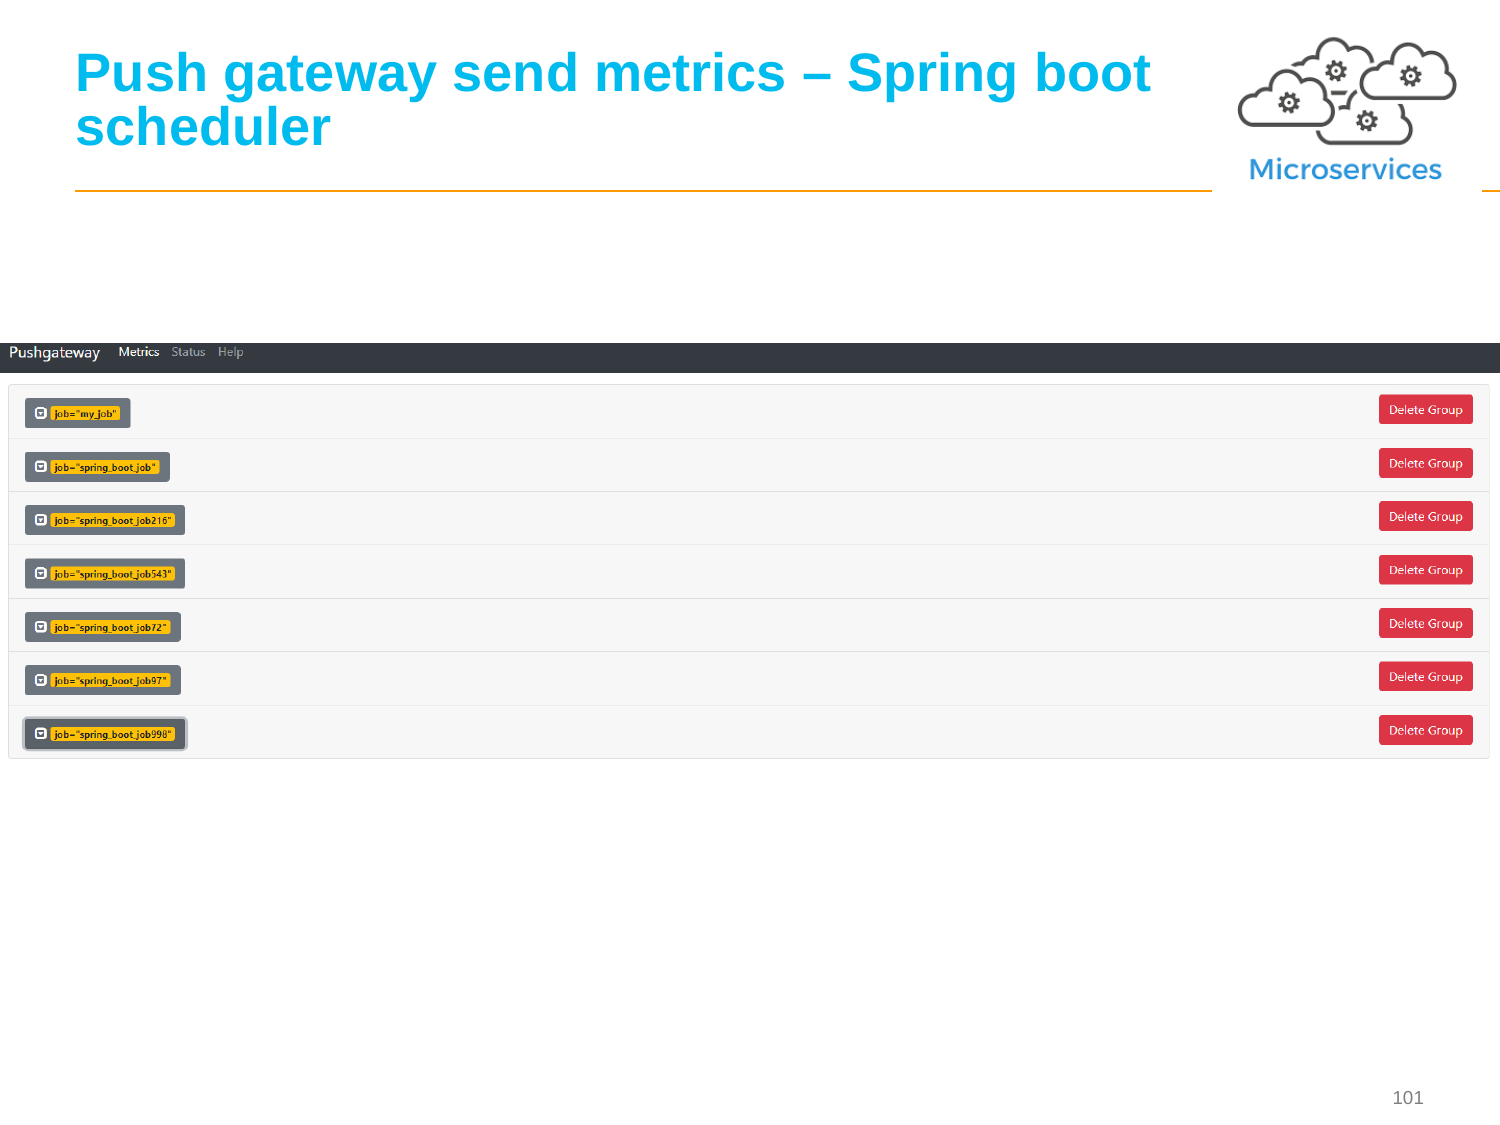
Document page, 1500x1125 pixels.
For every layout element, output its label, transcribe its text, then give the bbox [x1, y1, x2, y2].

picture [0, 343, 1500, 782]
picture [1212, 1, 1482, 203]
title Push gateway send metrics – Spring boot scheduler [75, 27, 1422, 157]
